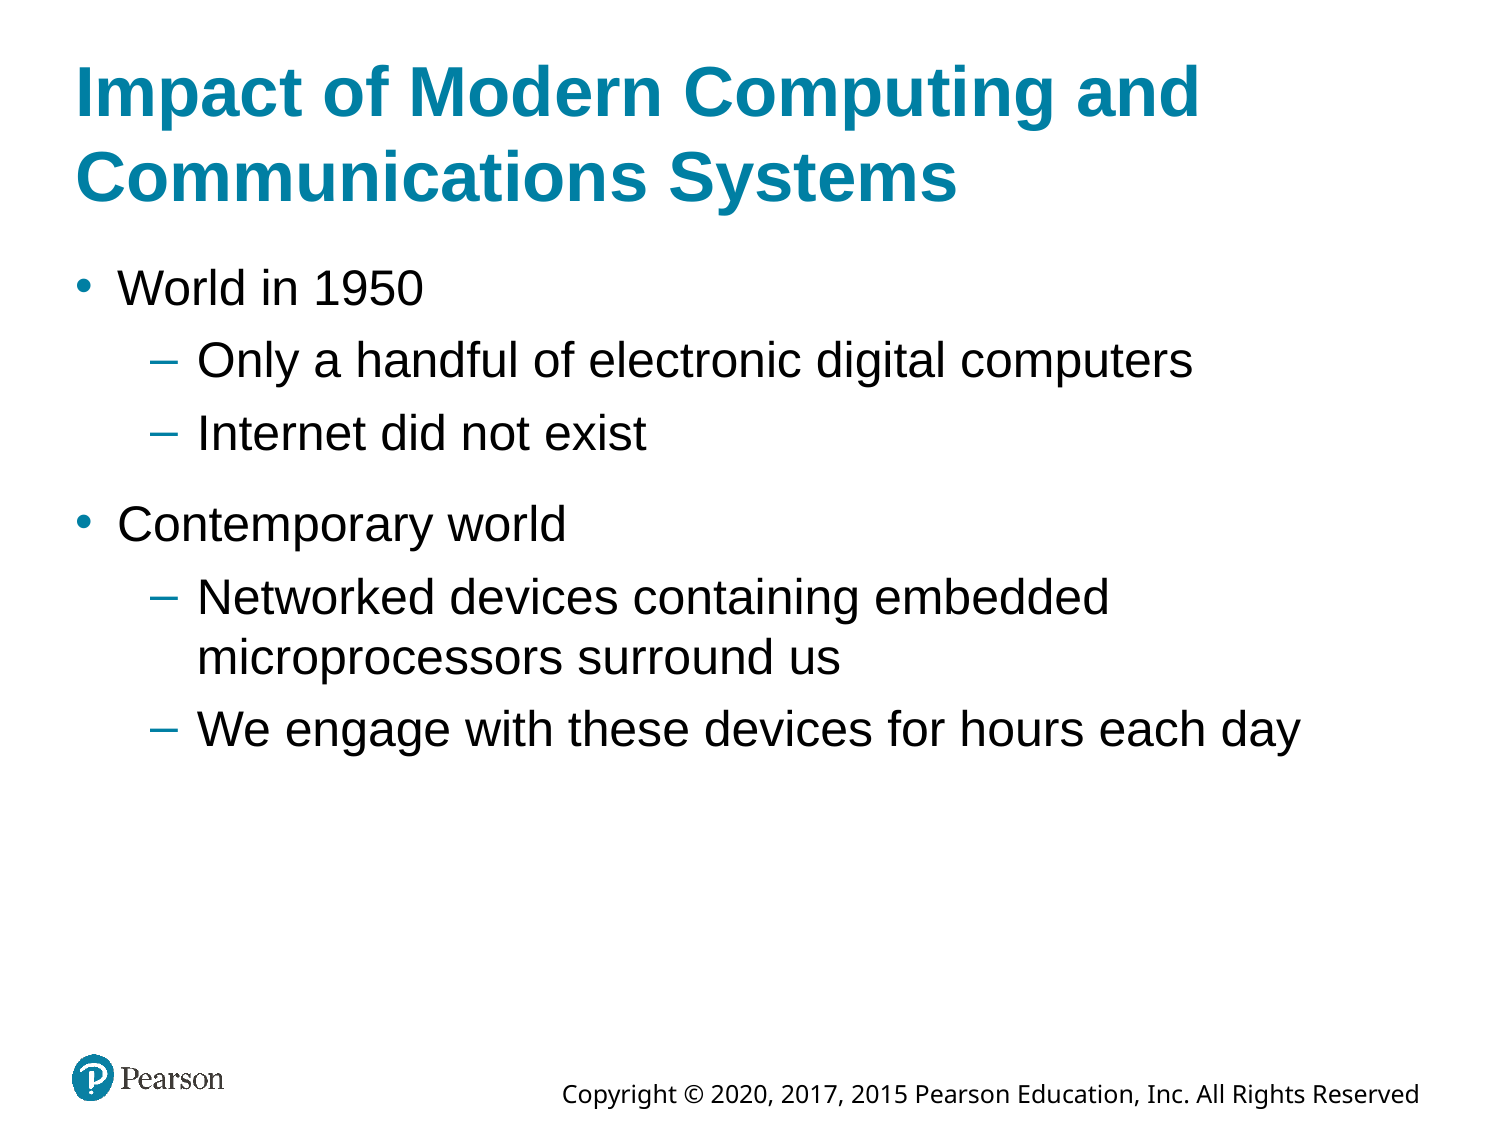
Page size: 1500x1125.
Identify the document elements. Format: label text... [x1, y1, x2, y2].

list World in 1950 Only a handful of electronic digital computers Internet did not exist Contemporary world Networked devices containing embedded microprocessors surround us We engage with these devices for hours each day [75, 255, 1425, 983]
picture [72, 1054, 88, 1070]
title Impact of Modern Computing and Communications Systems [75, 35, 1425, 216]
picture [100, 1054, 224, 1101]
picture [81, 1064, 107, 1088]
picture [72, 1087, 82, 1101]
